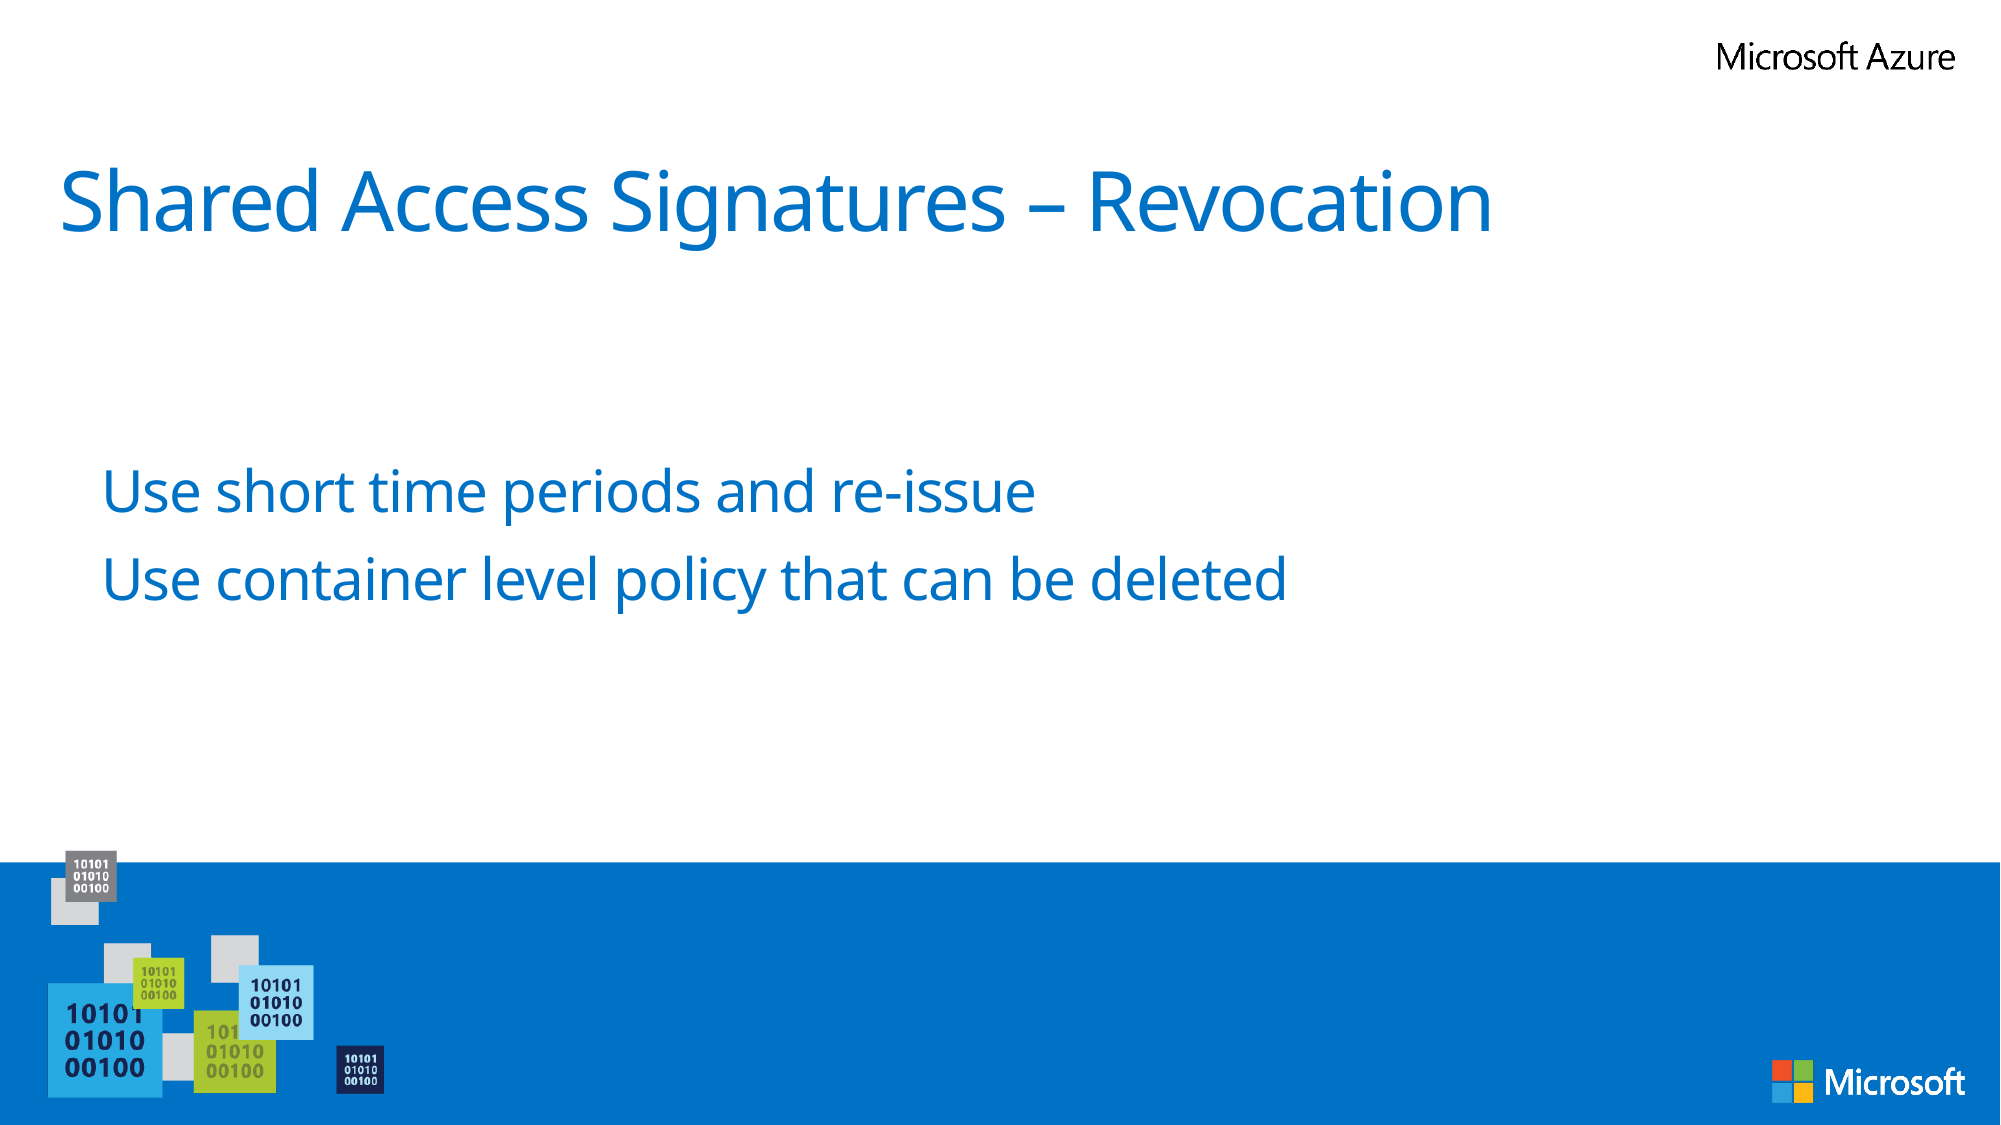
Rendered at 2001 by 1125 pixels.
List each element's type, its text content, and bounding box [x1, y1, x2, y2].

picture [1772, 1060, 1965, 1103]
list Use short time periods and re-issue Use container level policy that can be deleted [45, 359, 1682, 806]
title Shared Access Signatures – Revocation [45, 152, 1682, 304]
picture [17, 808, 463, 1125]
picture [1699, 24, 1973, 88]
